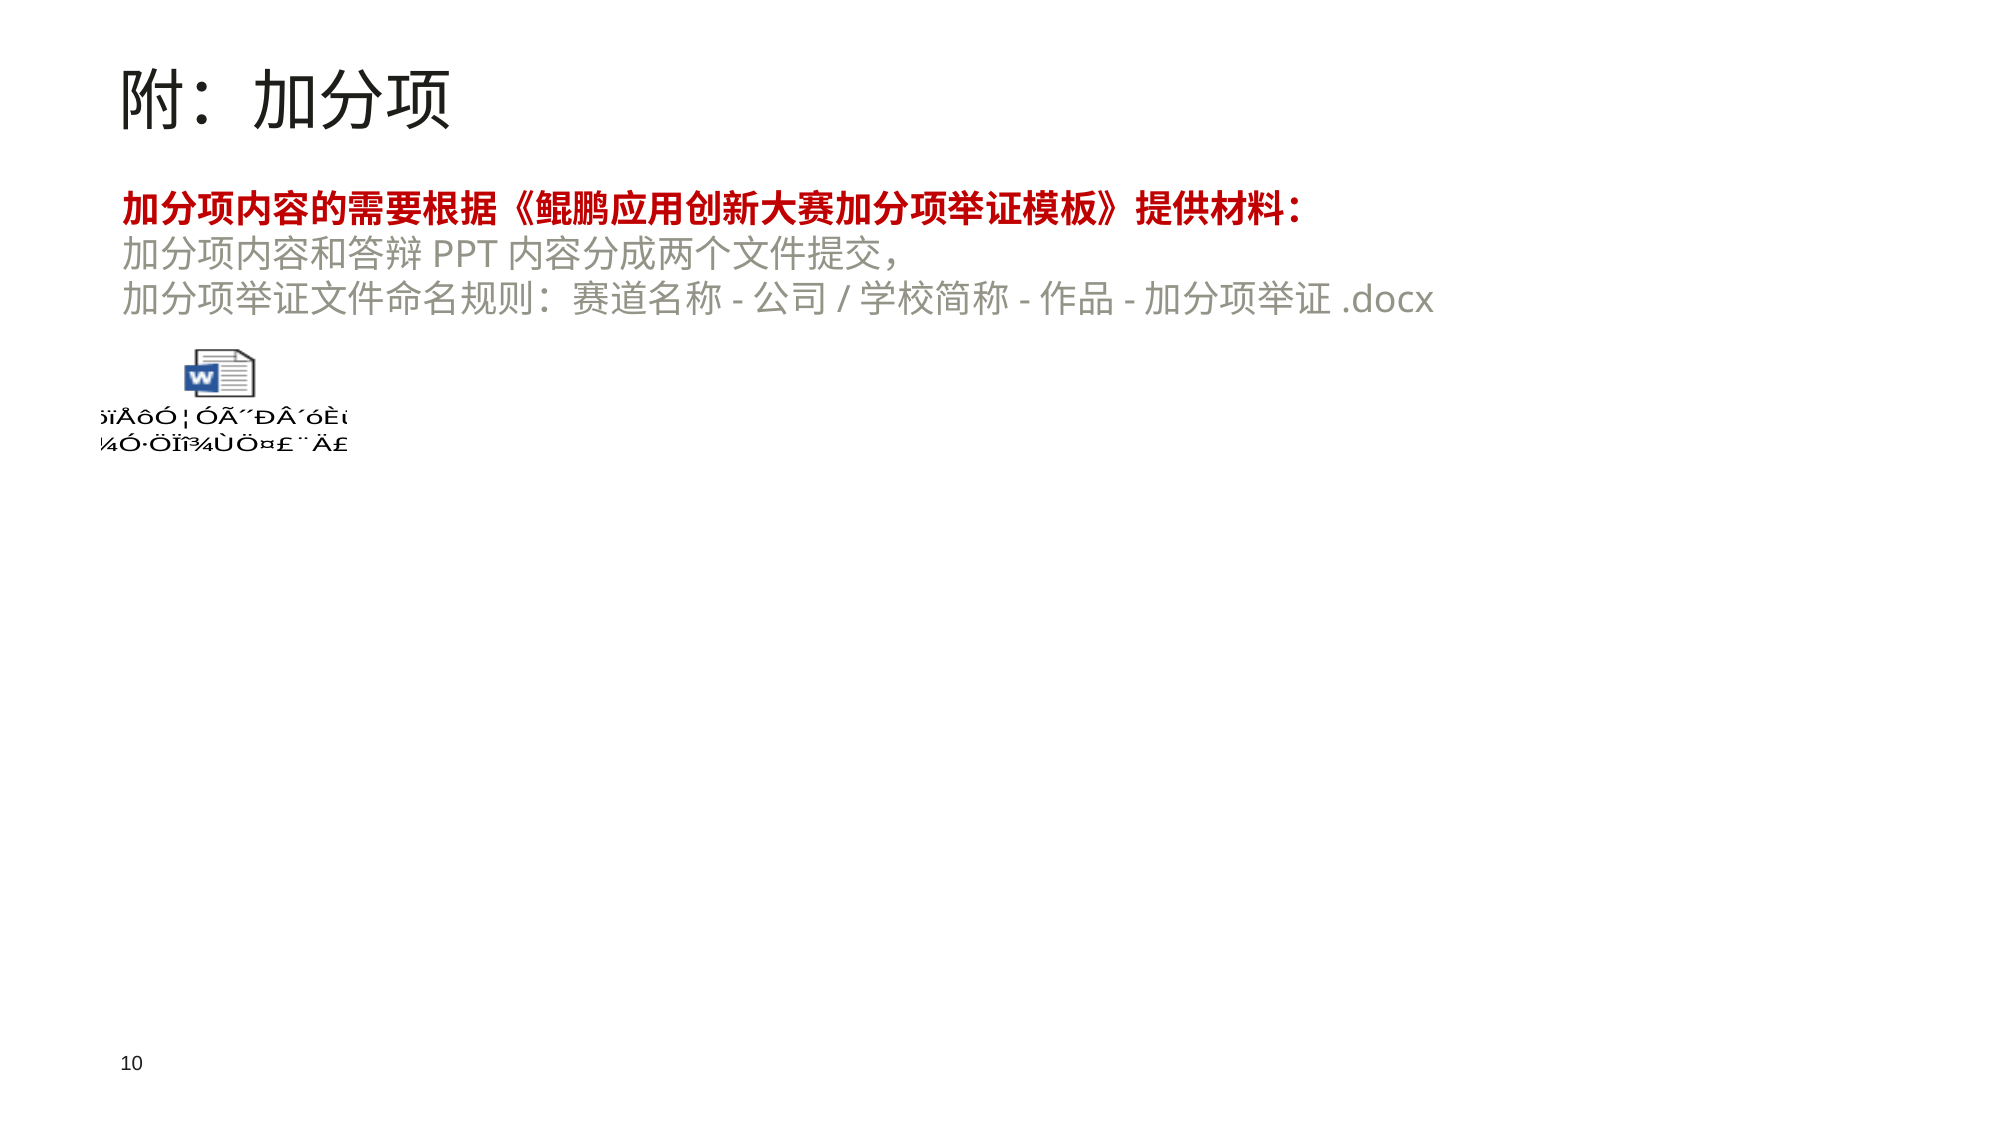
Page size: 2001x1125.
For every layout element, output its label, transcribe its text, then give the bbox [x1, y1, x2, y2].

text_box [101, 348, 347, 485]
list 加分项内容的需要根据《鲲鹏应用创新大赛加分项举证模板》提供材料： 加分项内容和答辩PPT内容分成两个文件提交， 加分项举证文件命名规则：赛道名称-公司/学校简称-作品-加分项举证.docx [120, 185, 1882, 1094]
subtitle 附：加分项 [118, 66, 1881, 230]
